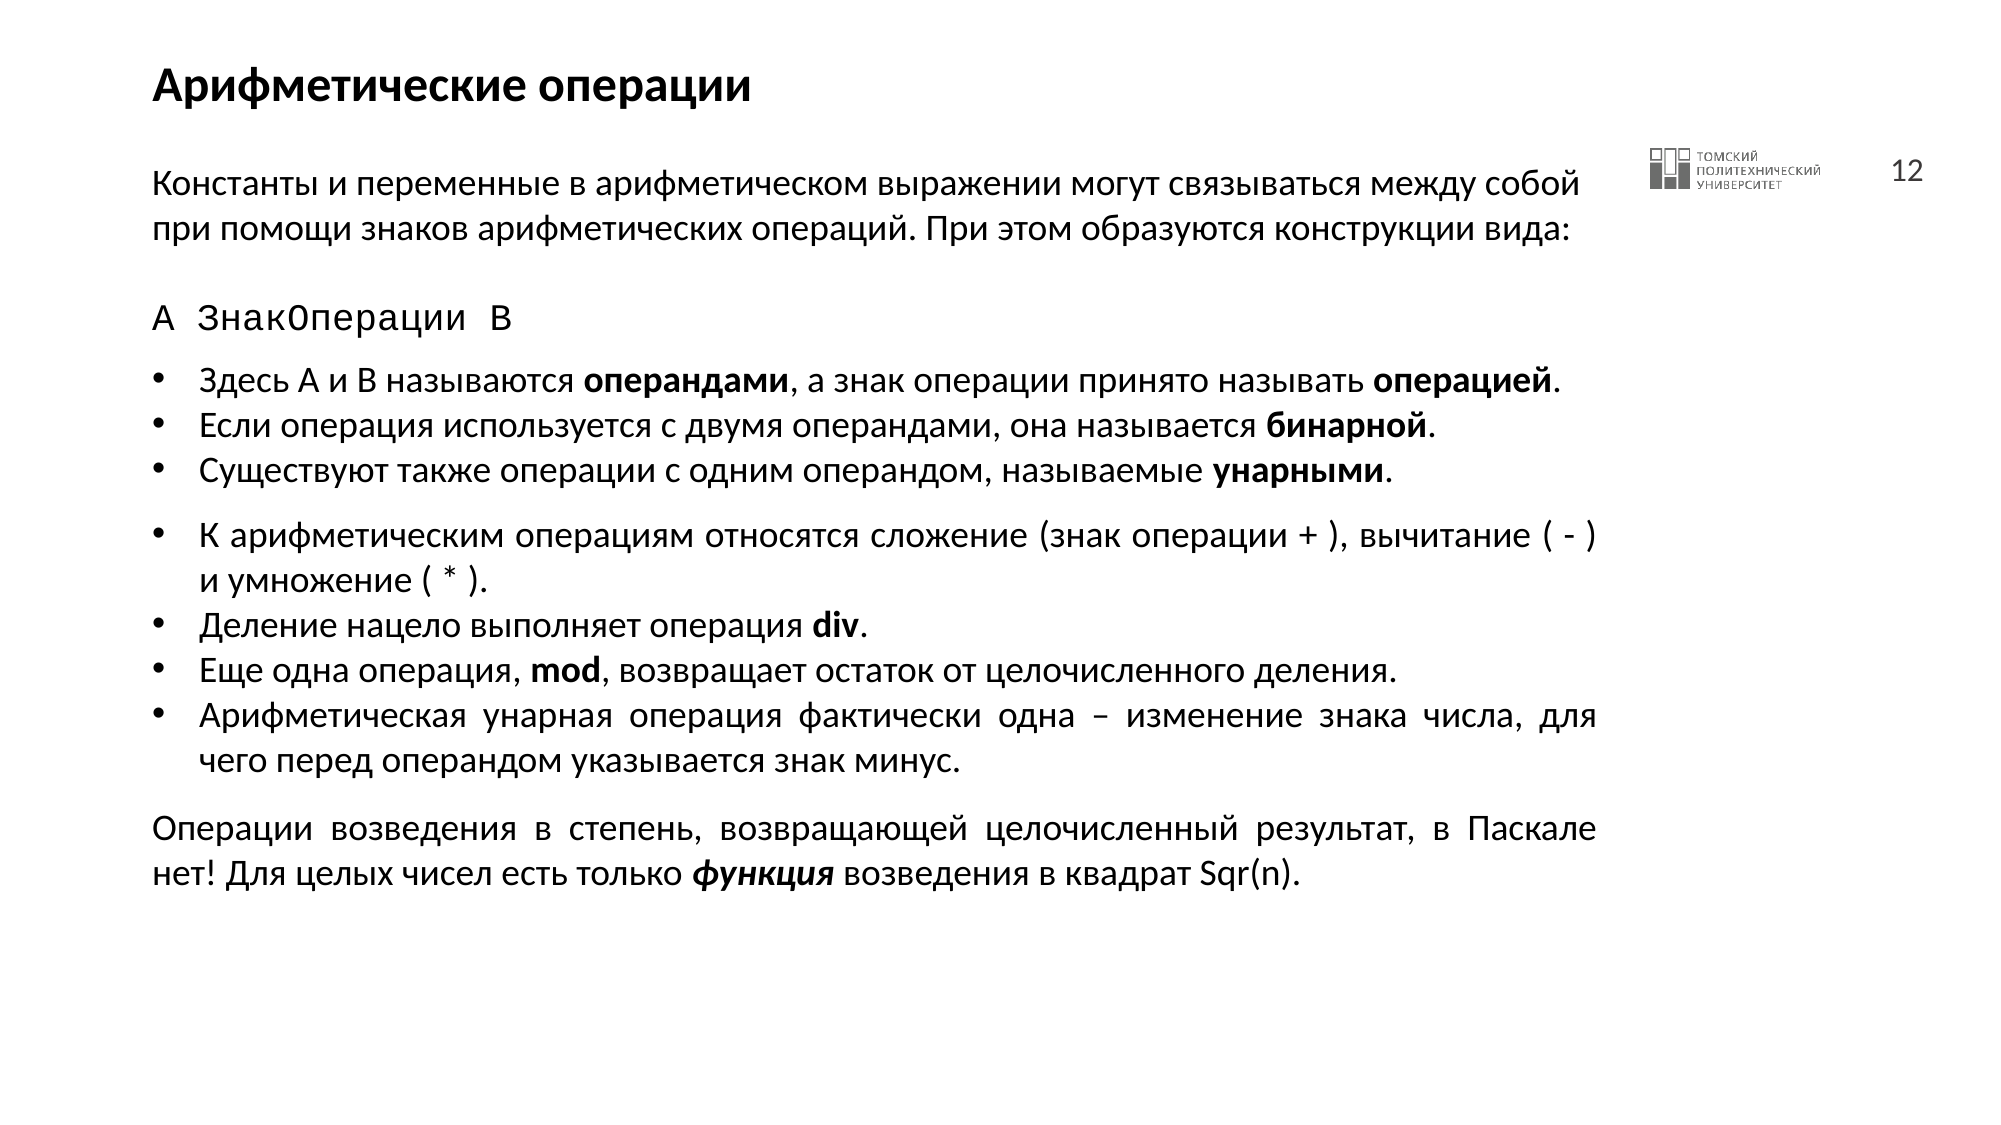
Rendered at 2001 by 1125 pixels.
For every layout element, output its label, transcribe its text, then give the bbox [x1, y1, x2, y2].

text_box Операции возведения в степень, возвращающей целочисленный результат, в Паскале нет! Для целых чисел есть только функция возведения в квадрат Sqr(n). [137, 795, 1614, 900]
text_box Константы и переменные в арифметическом выражении могут связываться между собой при помощи знаков арифметических операций. При этом образуются конструкции вида: А ЗнакОперации В [137, 150, 1614, 346]
text_box Здесь A и B называются операндами, а знак операции принято называть операцией. Если операция используется с двумя операндами, она называется бинарной. Существуют также операции с одним операндом, называемые унарными. [137, 347, 1614, 497]
text_box К арифметическим операциям относятся сложение (знак операции + ), вычитание ( - ) и умножение ( * ). Деление нацело выполняет операция div. Еще одна операция, mod, возвращает остаток от целочисленного деления. Арифметическая унарная операция фактически одна – изменение знака числа, для чего перед операндом указывается знак минус. [137, 502, 1614, 788]
title Арифметические операции [137, 19, 1755, 151]
picture [1650, 148, 1820, 189]
